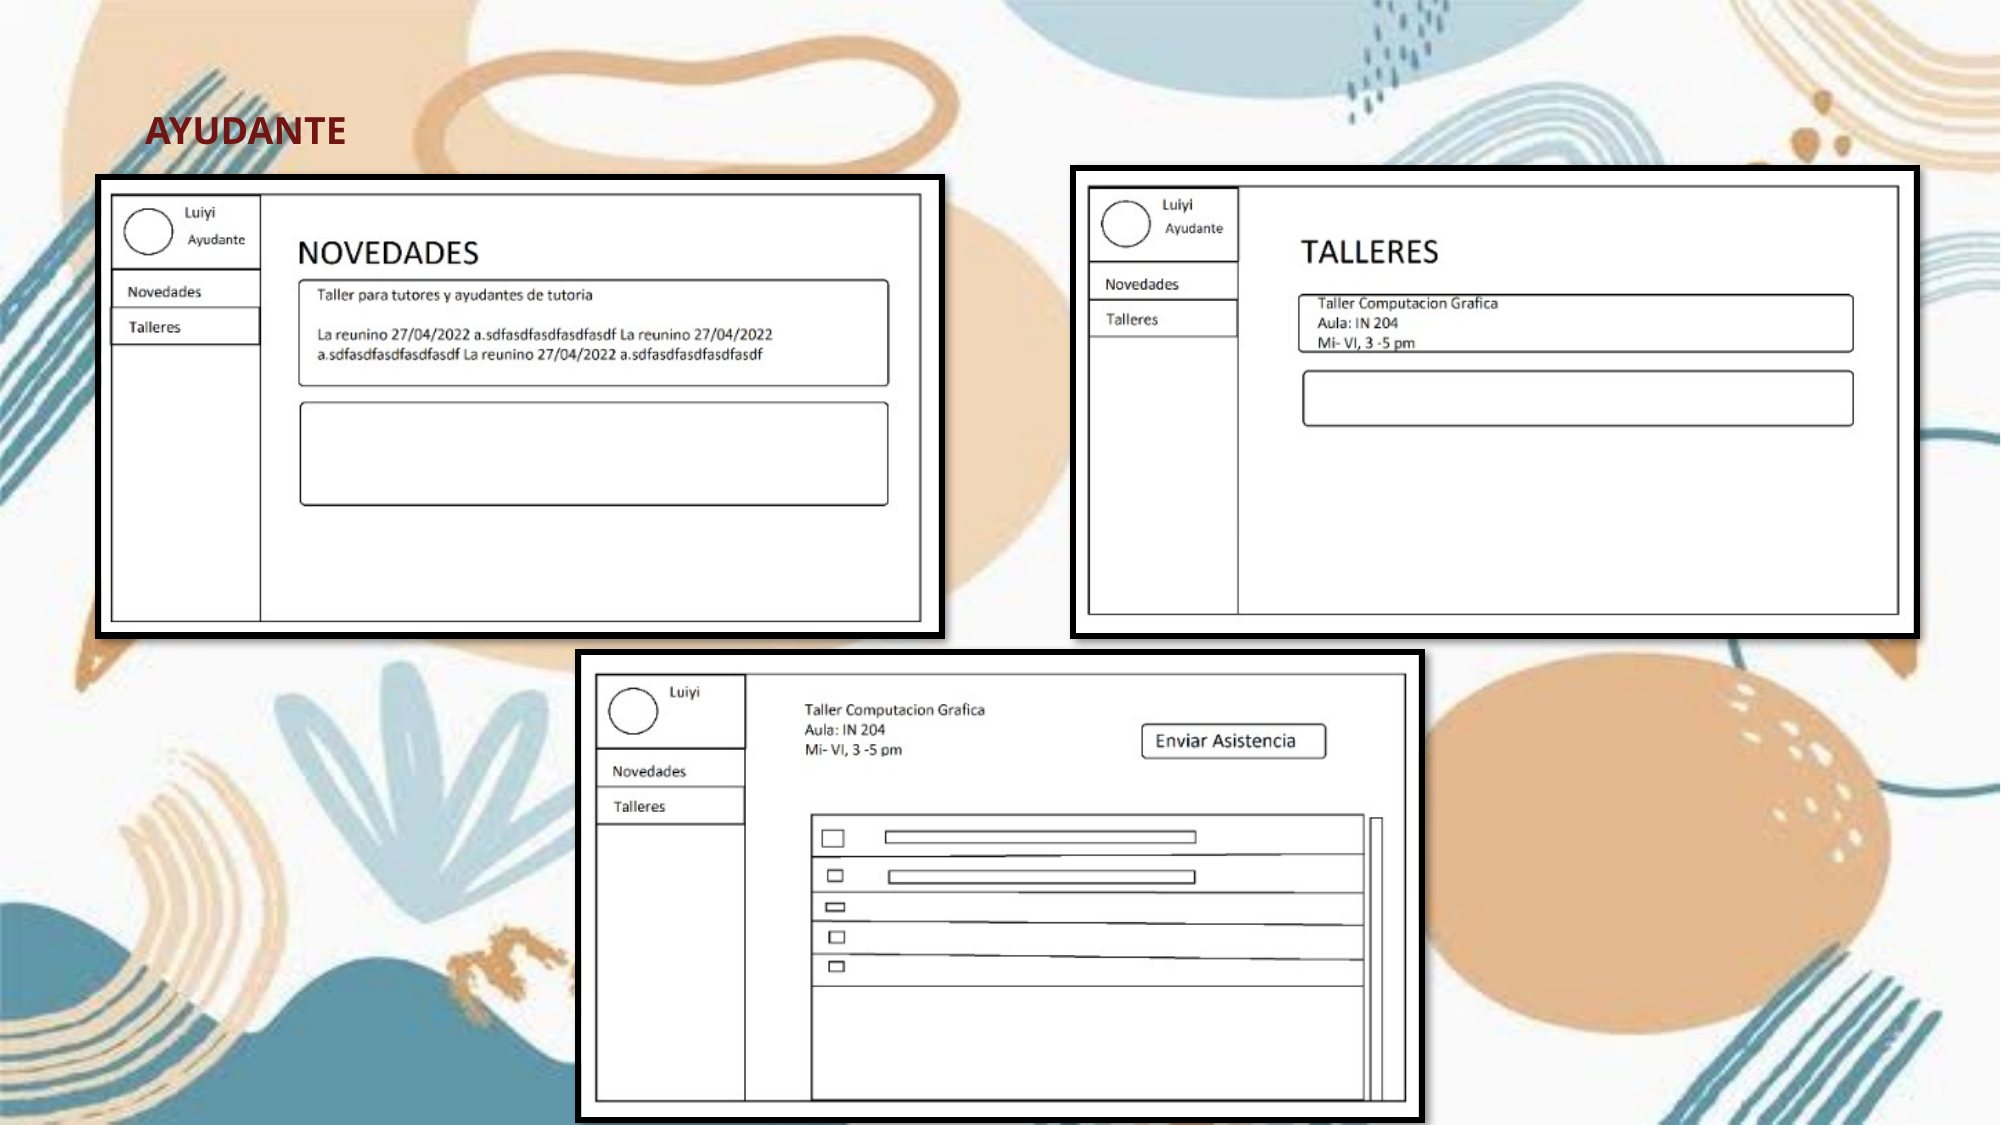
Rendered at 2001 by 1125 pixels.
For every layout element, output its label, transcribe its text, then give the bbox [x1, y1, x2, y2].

picture [0, 0, 2001, 1125]
text_box AYUDANTE [130, 99, 424, 159]
